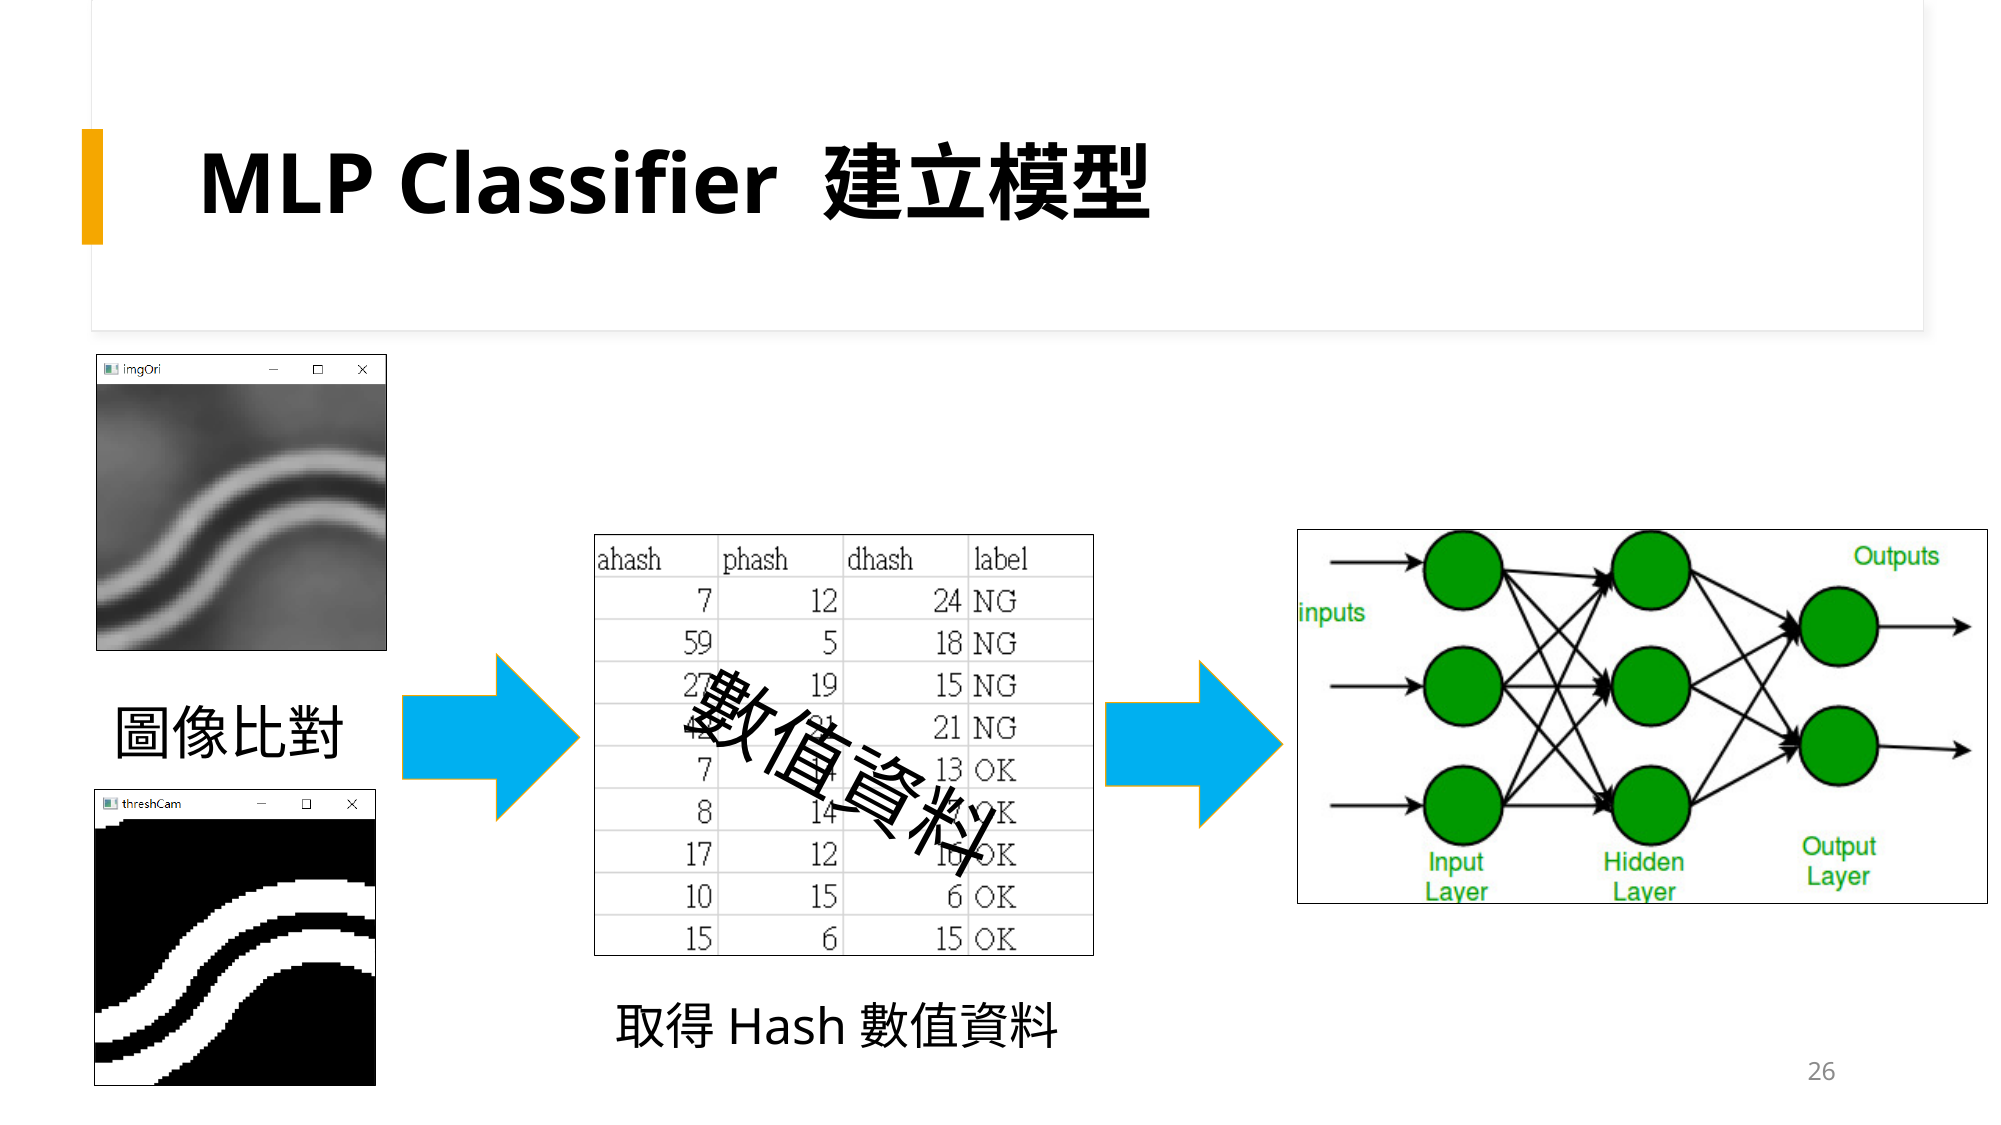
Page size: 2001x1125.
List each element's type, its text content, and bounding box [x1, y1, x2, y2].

text_box 取得Hash數值資料 [587, 987, 1087, 1063]
picture [94, 789, 375, 1086]
picture [96, 354, 386, 650]
title MLP Classifier 建立模型 [183, 90, 1851, 284]
text_box 圖像比對 [94, 688, 366, 774]
picture [1297, 529, 1987, 904]
slide_number 26 [1401, 1042, 1851, 1103]
text_box [1105, 659, 1284, 829]
picture [594, 534, 1093, 955]
text_box [402, 652, 581, 823]
